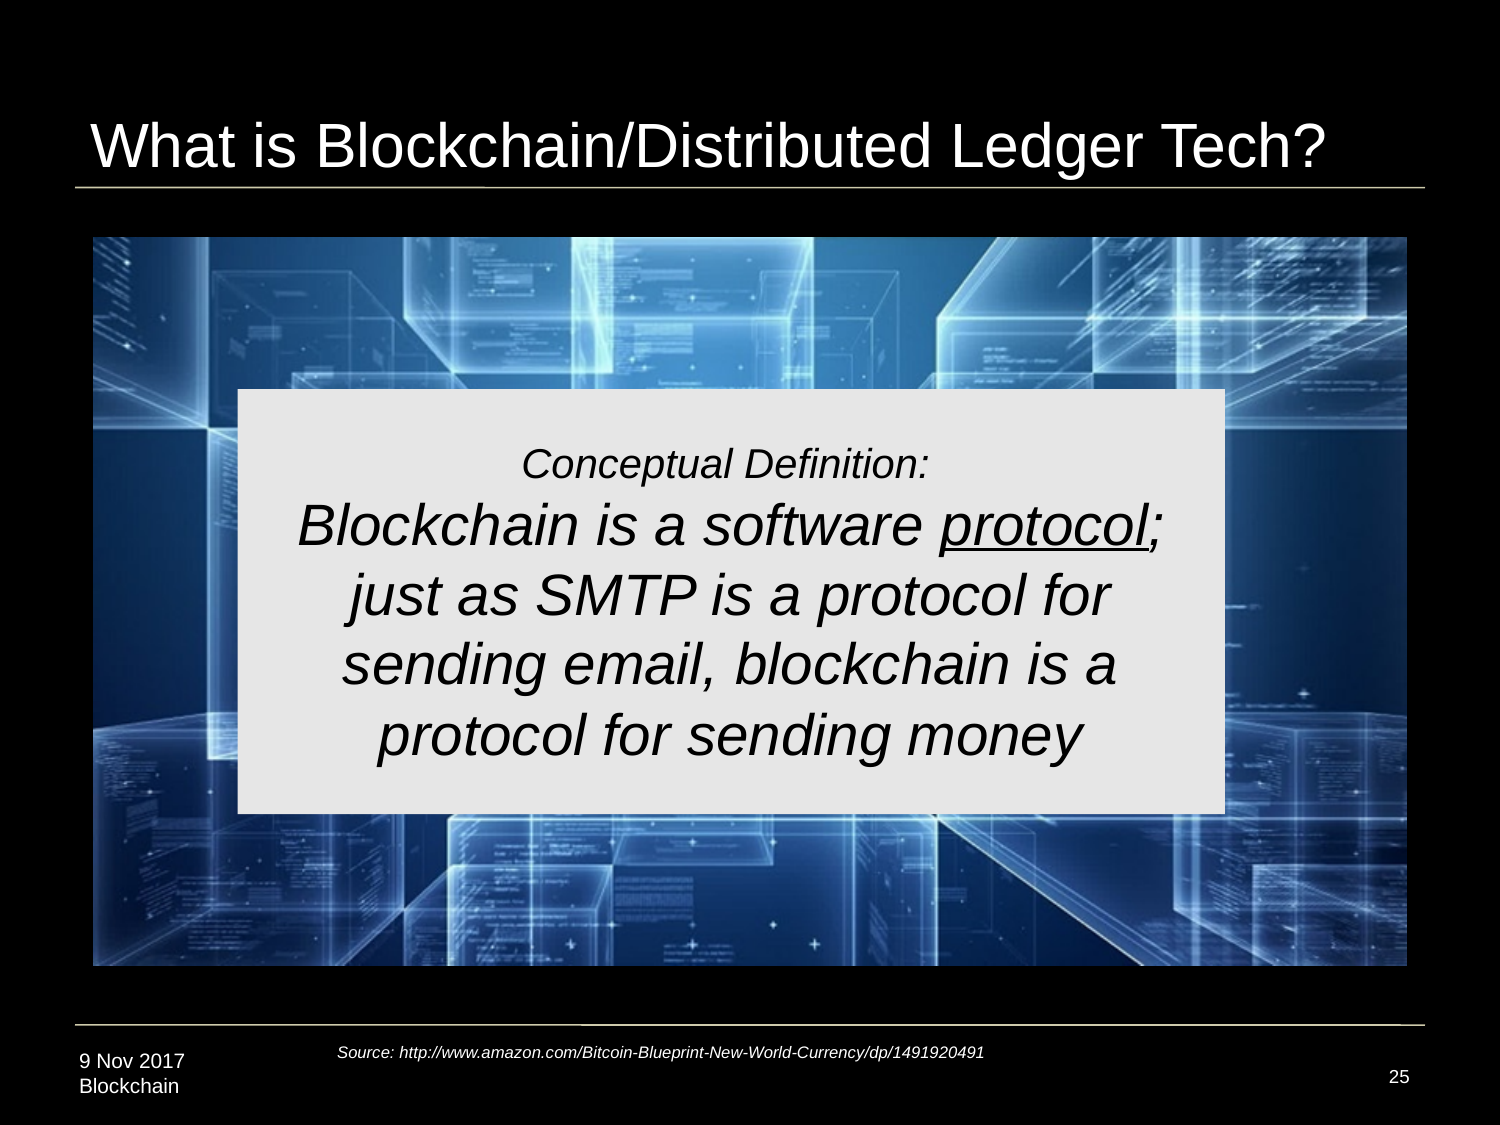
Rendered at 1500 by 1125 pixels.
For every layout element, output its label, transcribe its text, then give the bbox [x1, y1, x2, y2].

text_box Source: http://www.amazon.com/Bitcoin-Blueprint-New-World-Currency/dp/1491920491 [322, 1038, 1335, 1088]
slide_number 24 [862, 1037, 1425, 1103]
picture [93, 237, 1407, 966]
title What is Blockchain/Distributed Ledger Tech? [75, 45, 1425, 188]
